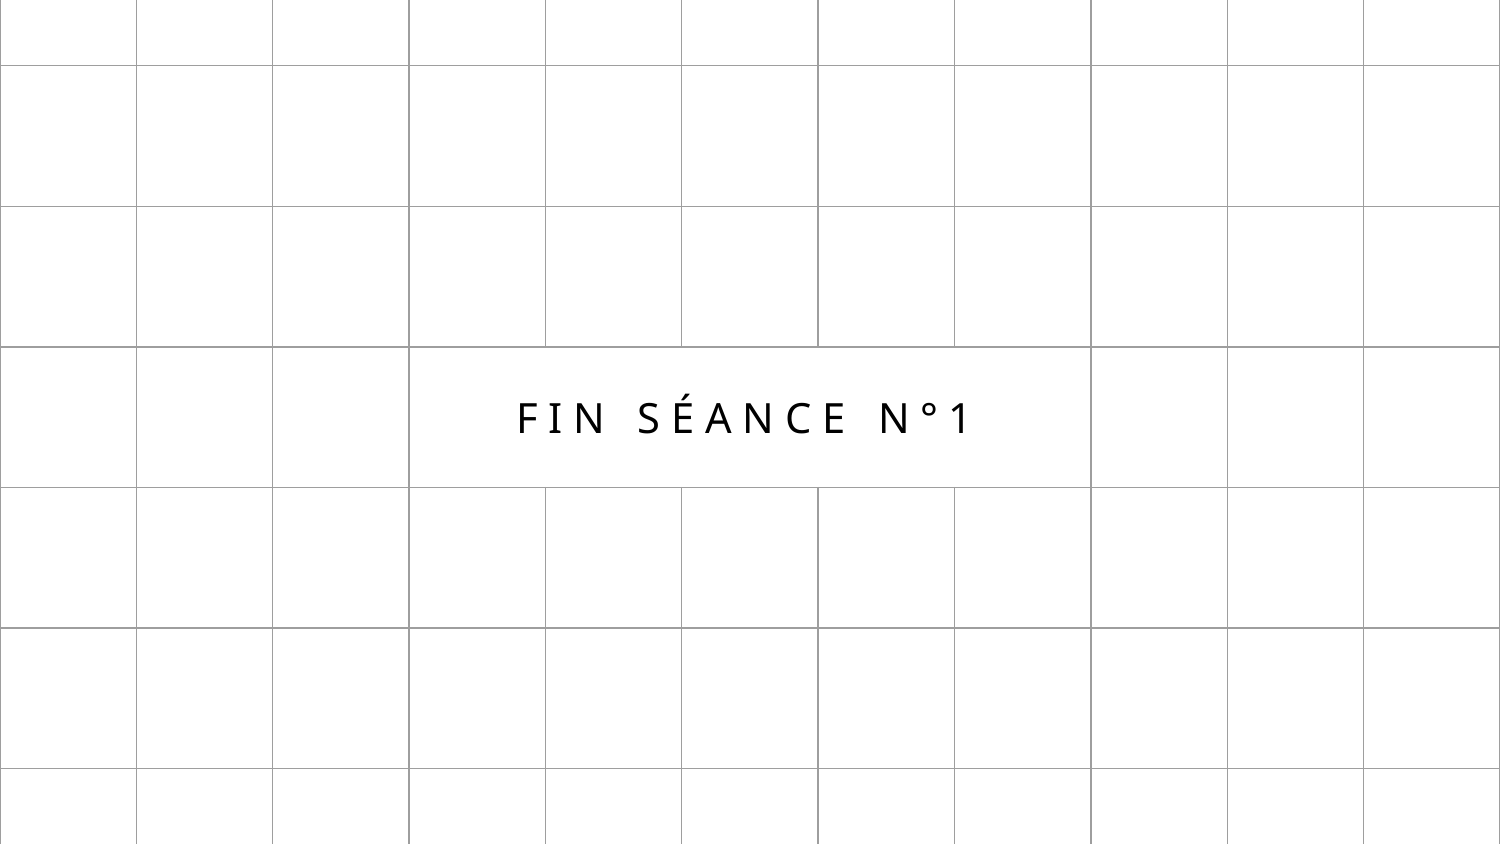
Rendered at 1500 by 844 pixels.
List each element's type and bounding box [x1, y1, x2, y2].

table_cell [819, 207, 954, 346]
table_cell [1228, 488, 1363, 627]
table_cell [1364, 769, 1499, 844]
table_cell [1, 66, 136, 206]
table_header [819, 0, 954, 65]
table_cell [955, 207, 1090, 346]
table_header [682, 0, 817, 65]
table_cell [1092, 66, 1227, 206]
table_cell [137, 488, 272, 627]
table_cell [546, 488, 681, 627]
table_cell [955, 629, 1090, 768]
table_cell [137, 207, 272, 346]
table_cell [1228, 348, 1363, 487]
table_header [273, 0, 408, 65]
table_cell [410, 629, 545, 768]
table_cell [1092, 629, 1227, 768]
table_cell [1228, 66, 1363, 206]
table_cell [273, 348, 408, 487]
table_cell [682, 207, 817, 346]
table_cell [1228, 207, 1363, 346]
table_cell [819, 629, 954, 768]
table_cell [1, 629, 136, 768]
table_cell [1364, 66, 1499, 206]
table_cell [410, 769, 545, 844]
table_cell [955, 769, 1090, 844]
table_cell [137, 769, 272, 844]
table_cell [1, 488, 136, 627]
table_cell [410, 488, 545, 627]
table_cell [1364, 207, 1499, 346]
table_cell [137, 629, 272, 768]
table_cell [1092, 207, 1227, 346]
table_cell [1364, 629, 1499, 768]
table_cell [1228, 769, 1363, 844]
table_header [546, 0, 681, 65]
table_header [137, 0, 272, 65]
table_cell [682, 769, 817, 844]
table_cell [273, 488, 408, 627]
table_cell [955, 488, 1090, 627]
table_header [1092, 0, 1227, 65]
table_cell [682, 629, 817, 768]
table_cell [1092, 488, 1227, 627]
table_cell [546, 769, 681, 844]
table_header [1364, 0, 1499, 65]
table_cell [819, 769, 954, 844]
table_cell [1092, 348, 1227, 487]
table_cell [1, 769, 136, 844]
table_header [1228, 0, 1363, 65]
table_cell [273, 66, 408, 206]
table_cell [682, 488, 817, 627]
table_cell [1364, 348, 1499, 487]
table_cell [273, 207, 408, 346]
table_cell [819, 488, 954, 627]
table_header [955, 0, 1090, 65]
table_cell [546, 629, 681, 768]
table_cell [546, 66, 681, 206]
table_cell [410, 207, 545, 346]
table_cell [410, 348, 1090, 487]
table_cell [137, 348, 272, 487]
table_cell [1092, 769, 1227, 844]
table_cell [1, 348, 136, 487]
table_header [410, 0, 545, 65]
table_header [1, 0, 136, 65]
table_cell [819, 66, 954, 206]
table_cell [546, 207, 681, 346]
table_cell [1228, 629, 1363, 768]
table_cell [955, 66, 1090, 206]
table_cell [1364, 488, 1499, 627]
table_cell [682, 66, 817, 206]
table_cell [273, 769, 408, 844]
table_cell [273, 629, 408, 768]
table_cell [410, 66, 545, 206]
table_cell [1, 207, 136, 346]
table_cell [137, 66, 272, 206]
